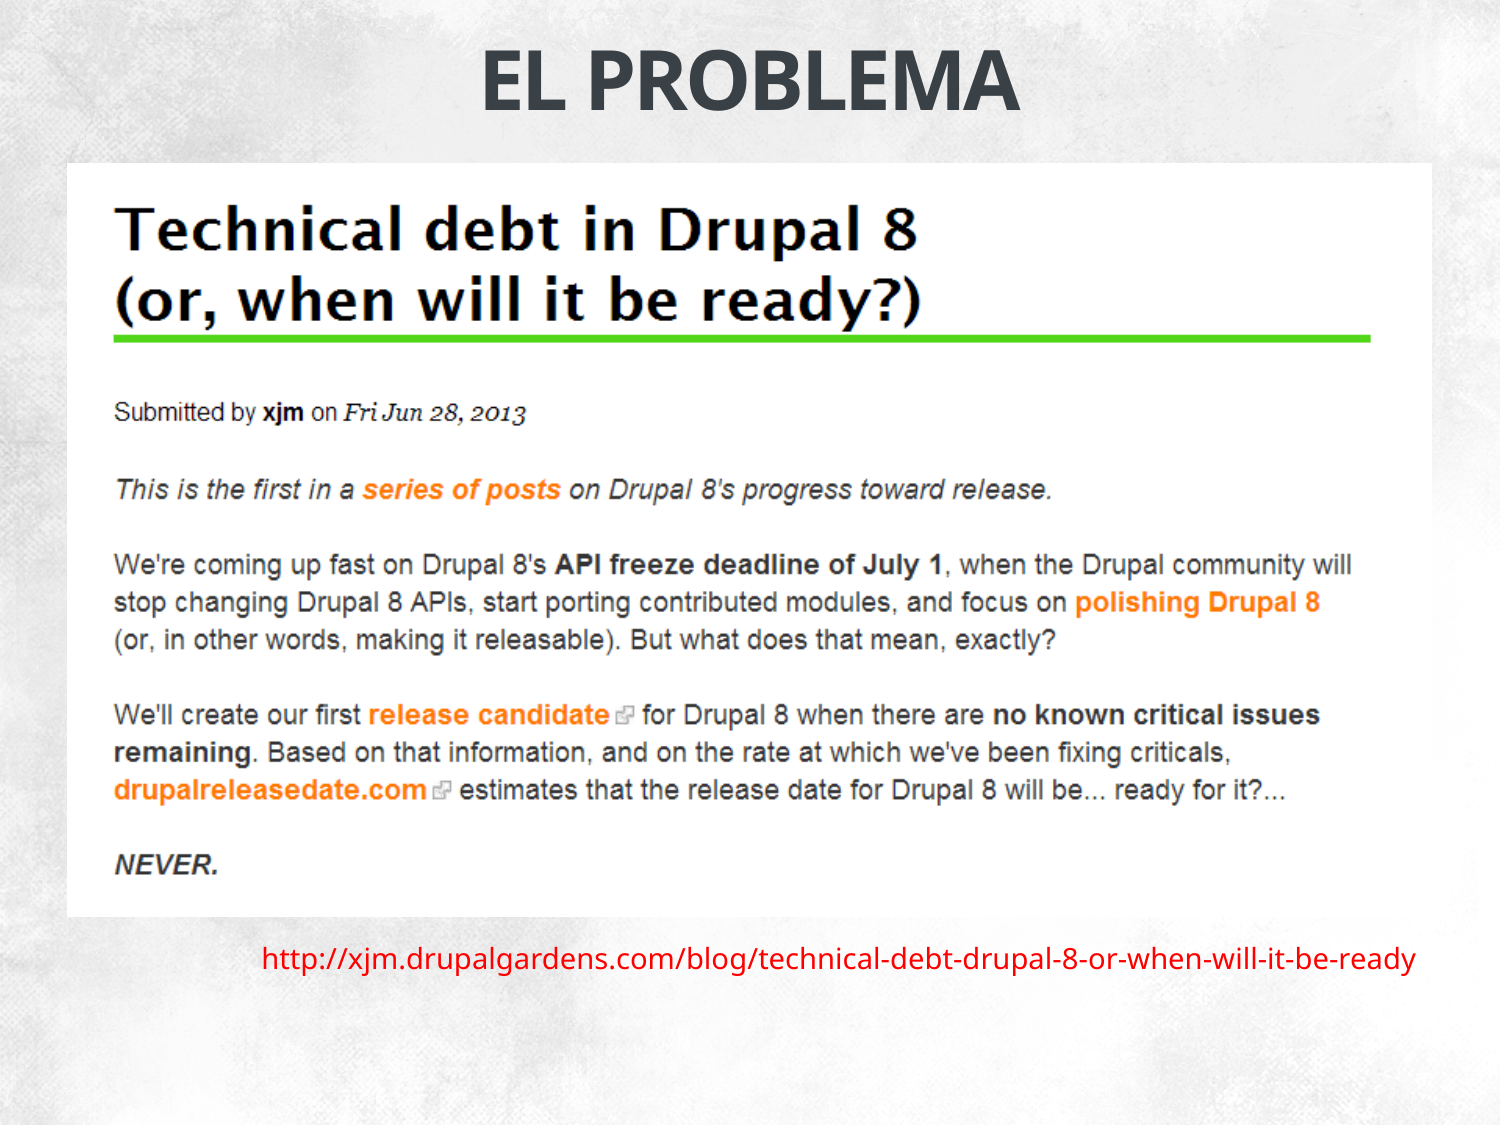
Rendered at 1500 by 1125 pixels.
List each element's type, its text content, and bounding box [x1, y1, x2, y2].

text_box http://xjm.drupalgardens.com/blog/technical-debt-drupal-8-or-when-will-it-be-ready [67, 933, 1432, 983]
picture [0, 0, 1500, 1125]
title EL PROBLEMA [75, 27, 1425, 128]
